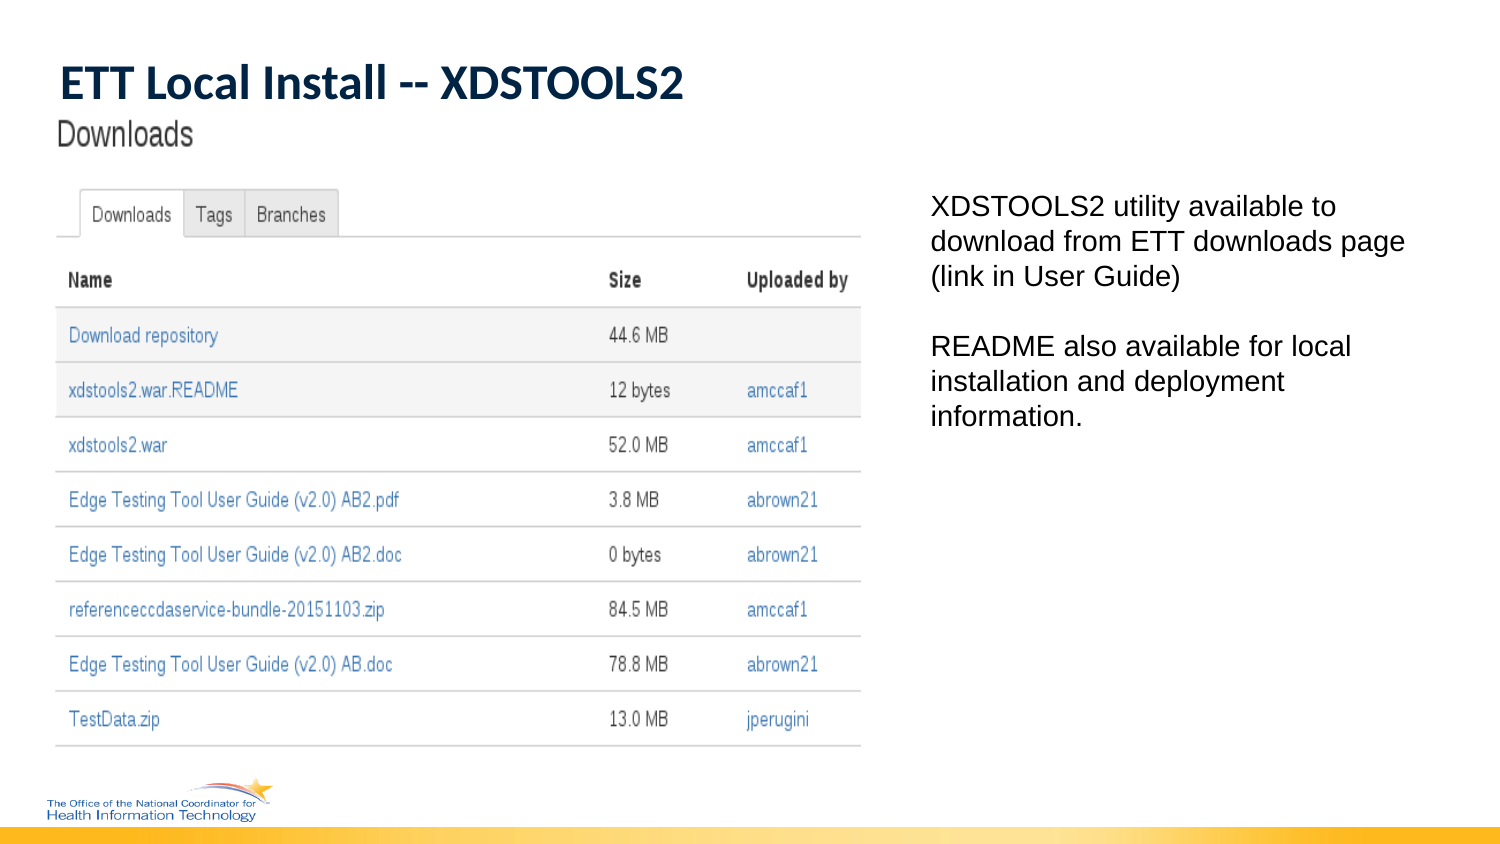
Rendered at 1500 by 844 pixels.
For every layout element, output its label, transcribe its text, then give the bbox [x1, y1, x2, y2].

picture [47, 776, 273, 822]
picture [0, 827, 1500, 844]
text_box XDSTOOLS2 utility available to download from ETT downloads page (link in User Guide) README also available for local installation and deployment information. [915, 172, 1455, 692]
title ETT Local Install -- XDSTOOLS2 [45, 34, 1396, 91]
picture [45, 114, 862, 750]
